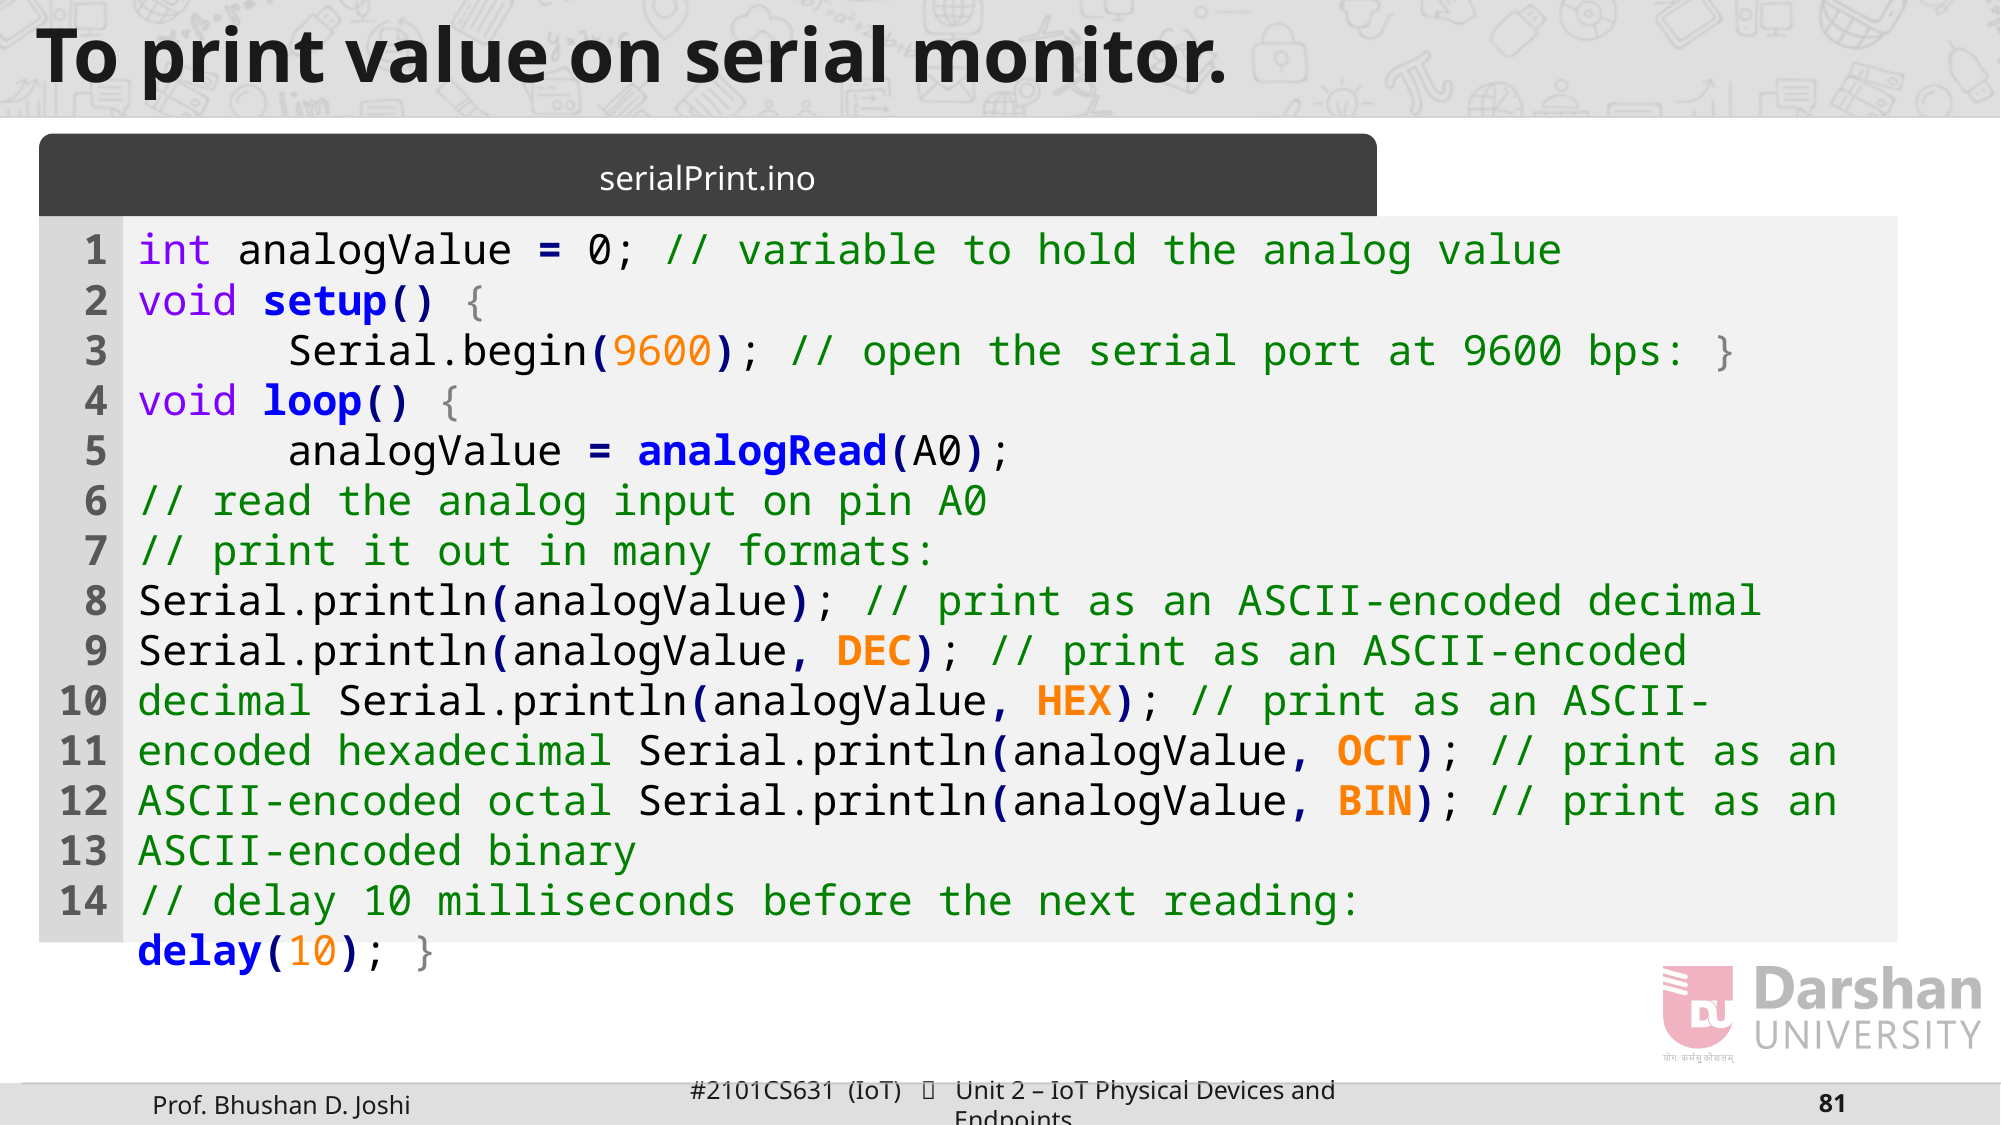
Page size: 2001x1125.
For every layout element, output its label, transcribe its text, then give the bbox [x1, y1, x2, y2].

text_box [39, 133, 1898, 943]
title To print value on serial monitor. [0, 0, 2000, 117]
